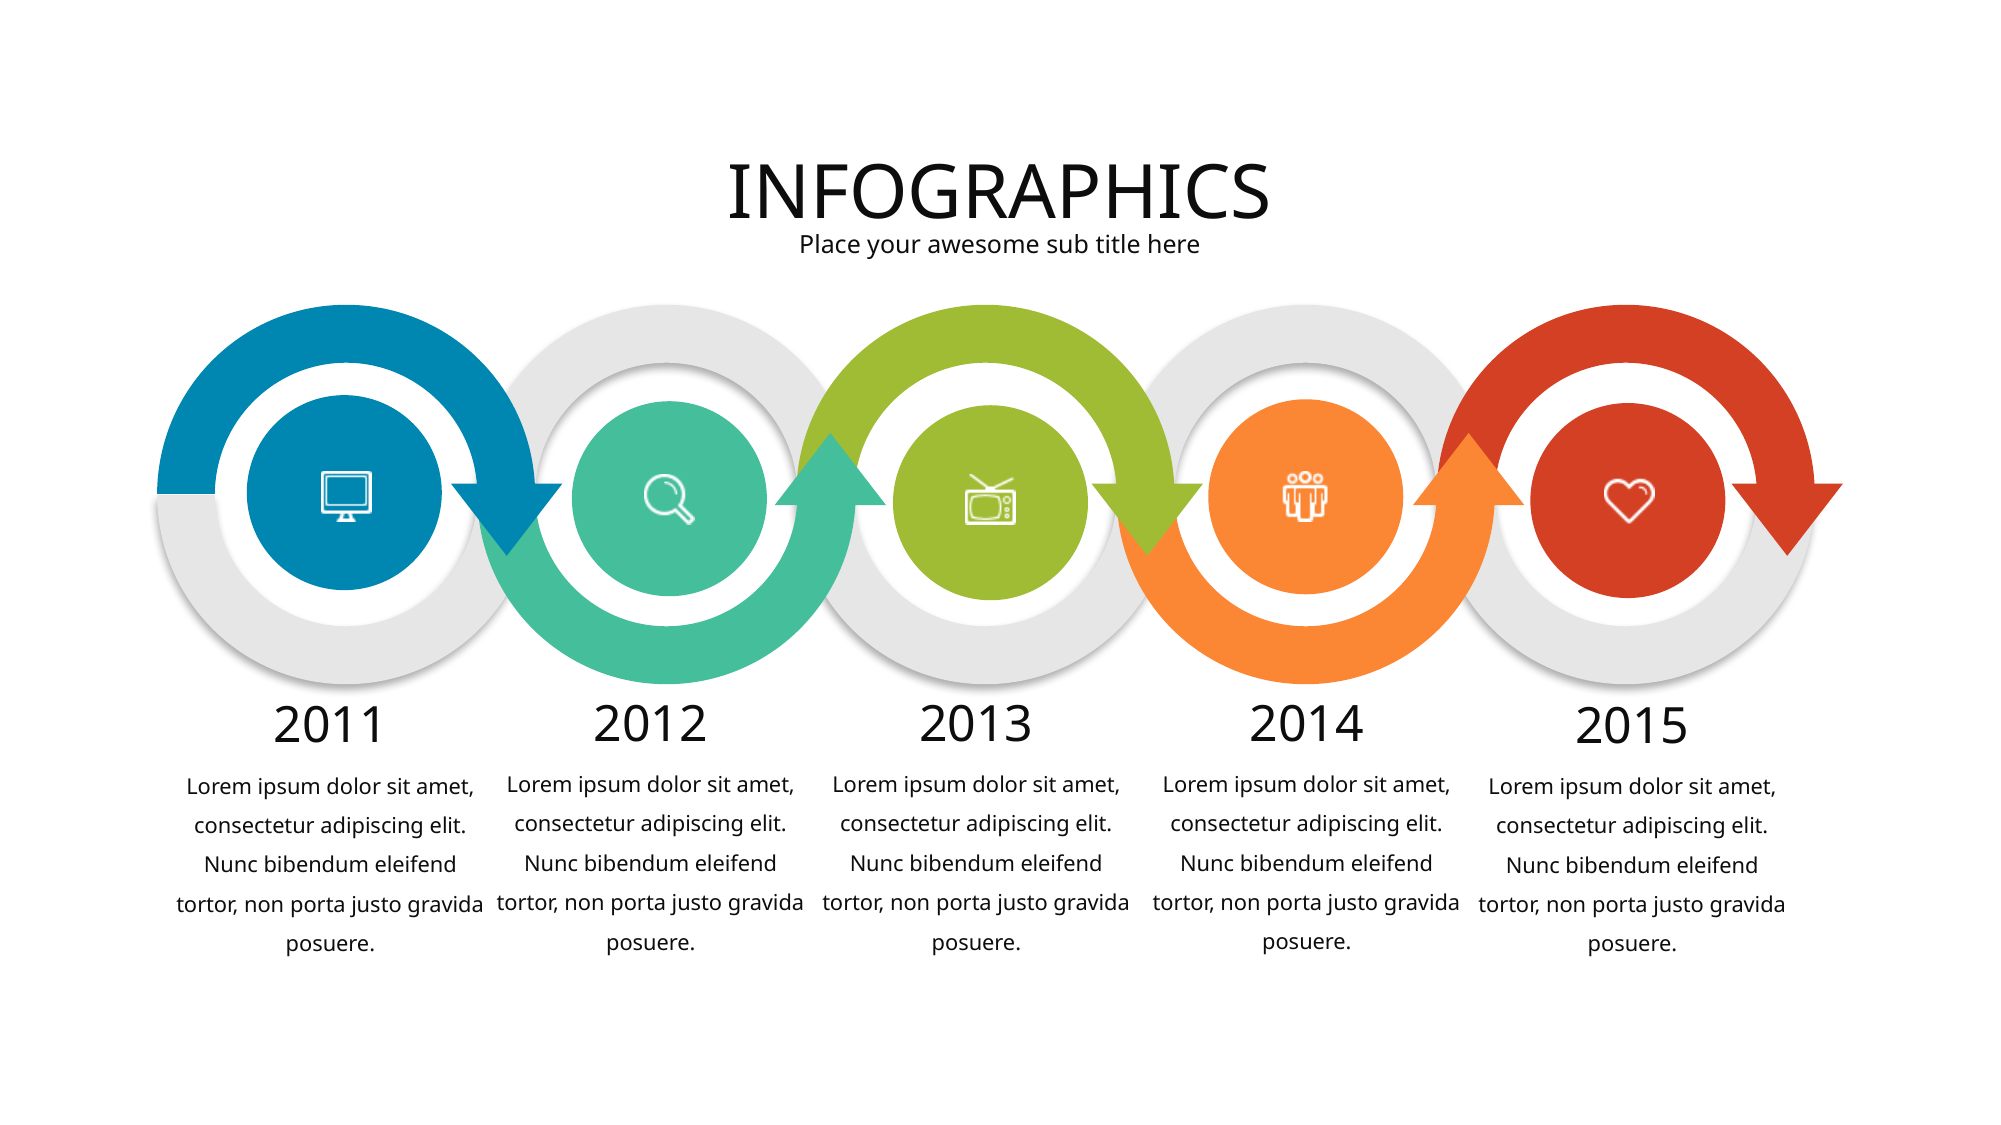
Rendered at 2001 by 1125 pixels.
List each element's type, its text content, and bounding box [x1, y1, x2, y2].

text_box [157, 304, 1843, 685]
text_box Lorem ipsum dolor sit amet, consectetur adipiscing elit. Nunc bibendum eleifend tortor, non porta justo gravida posuere. [477, 759, 803, 962]
text_box 2015 [1459, 685, 1806, 761]
picture [965, 474, 1016, 525]
text_box Lorem ipsum dolor sit amet, consectetur adipiscing elit. Nunc bibendum eleifend tortor, non porta justo gravida posuere. [157, 761, 504, 964]
text_box Lorem ipsum dolor sit amet, consectetur adipiscing elit. Nunc bibendum eleifend tortor, non porta justo gravida posuere. [1459, 761, 1806, 964]
text_box Lorem ipsum dolor sit amet, consectetur adipiscing elit. Nunc bibendum eleifend tortor, non porta justo gravida posuere. [803, 759, 1133, 962]
text_box 2013 [803, 685, 1133, 759]
picture [1280, 471, 1331, 522]
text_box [92, 90, 1907, 254]
text_box 2011 [157, 685, 477, 761]
picture [1604, 476, 1655, 527]
text_box 2012 [477, 685, 803, 759]
text_box 2014 [1133, 685, 1459, 759]
text_box Lorem ipsum dolor sit amet, consectetur adipiscing elit. Nunc bibendum eleifend tortor, non porta justo gravida posuere. [1133, 759, 1459, 962]
picture [322, 472, 371, 521]
picture [644, 474, 695, 525]
